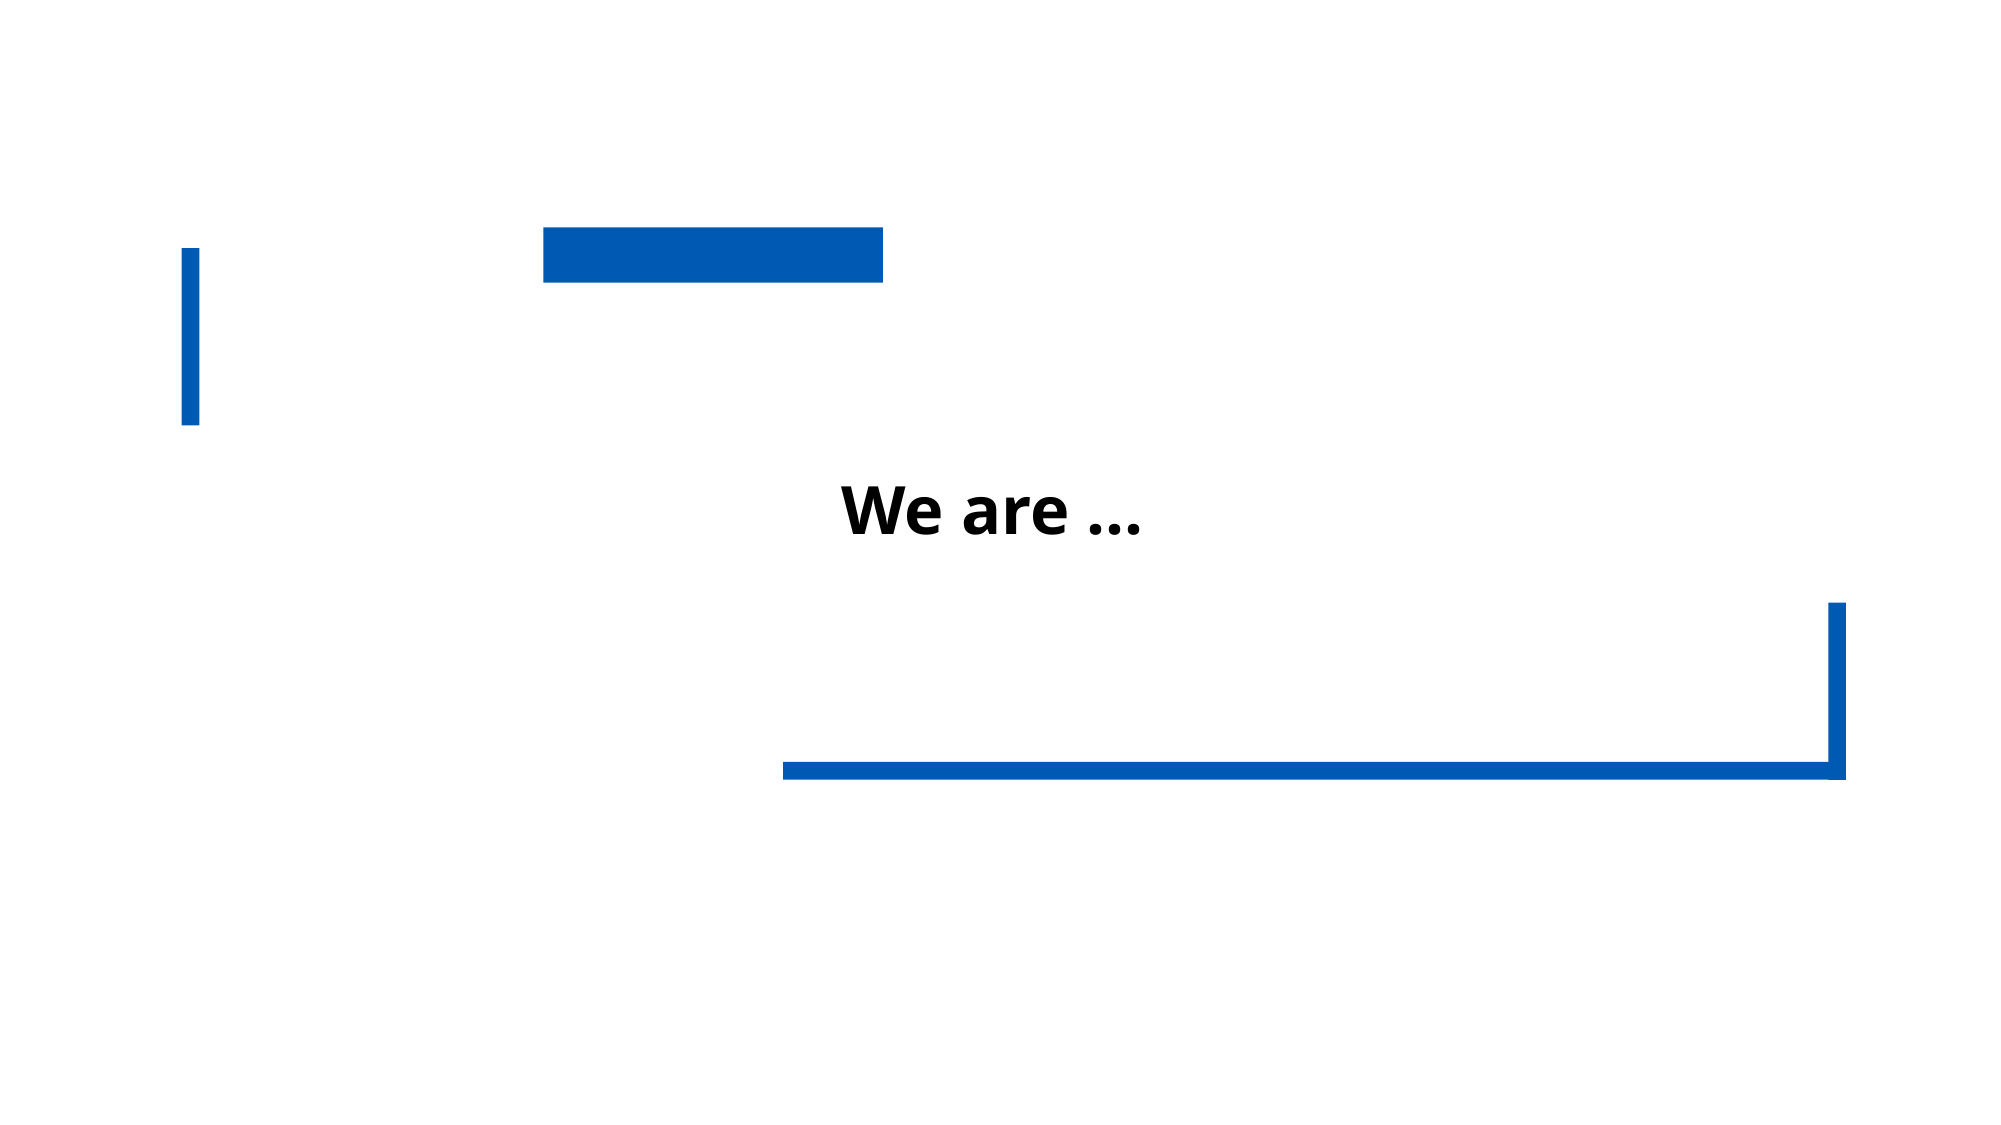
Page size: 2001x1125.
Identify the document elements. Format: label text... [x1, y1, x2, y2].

list We are … [267, 305, 1733, 721]
